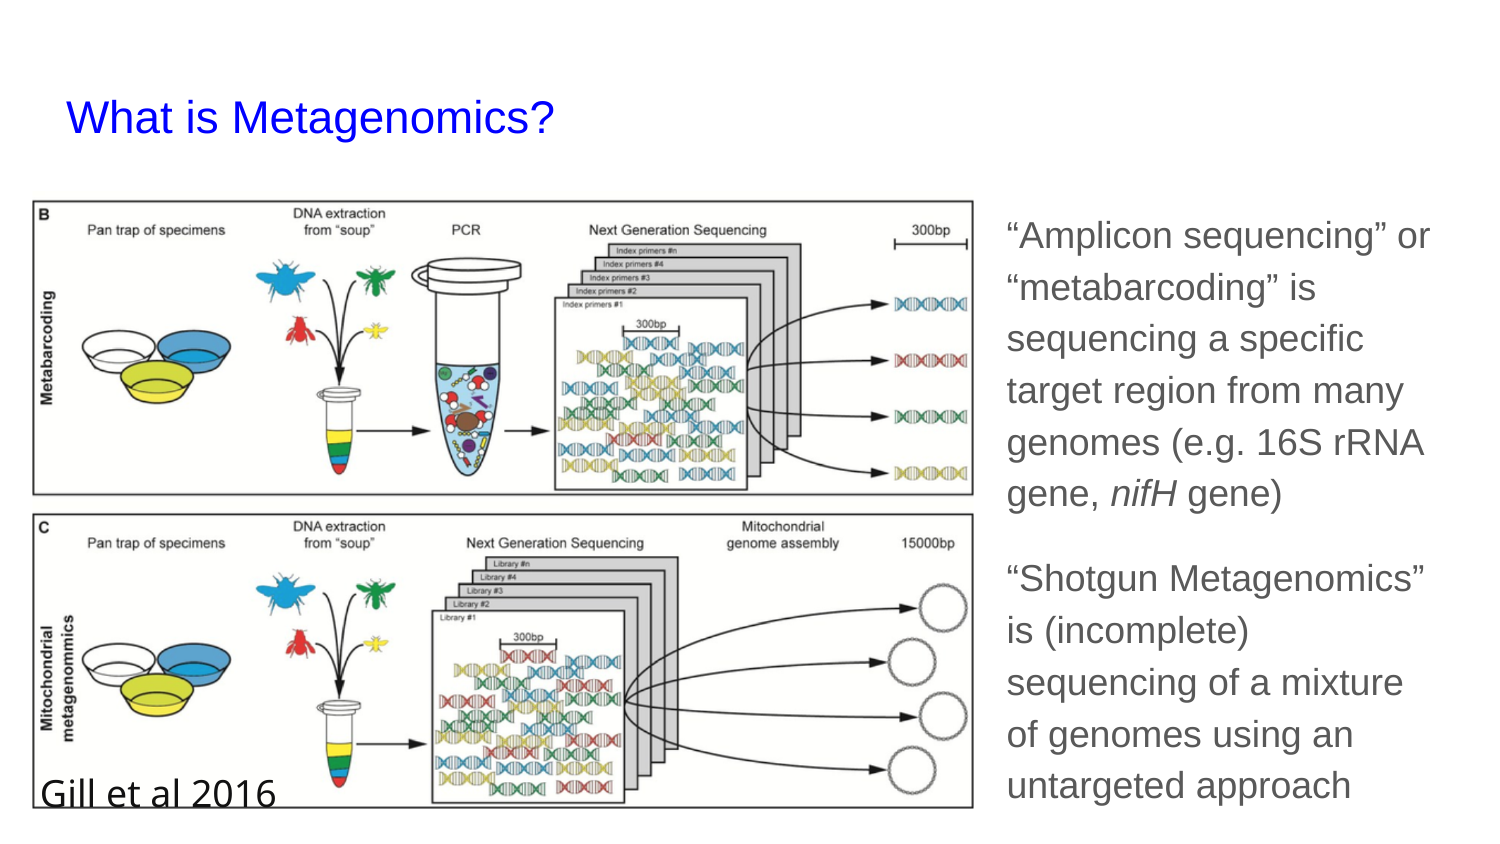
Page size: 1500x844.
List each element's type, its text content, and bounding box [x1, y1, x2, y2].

picture [24, 191, 980, 819]
title What is Metagenomics? [51, 72, 1449, 167]
list “Amplicon sequencing” or “metabarcoding” is sequencing a specific target region from many genomes (e.g. 16S rRNA gene, nifH gene) “Shotgun Metagenomics” is (incomplete) sequencing of a mixture of genomes using an untargeted approach [991, 189, 1449, 800]
